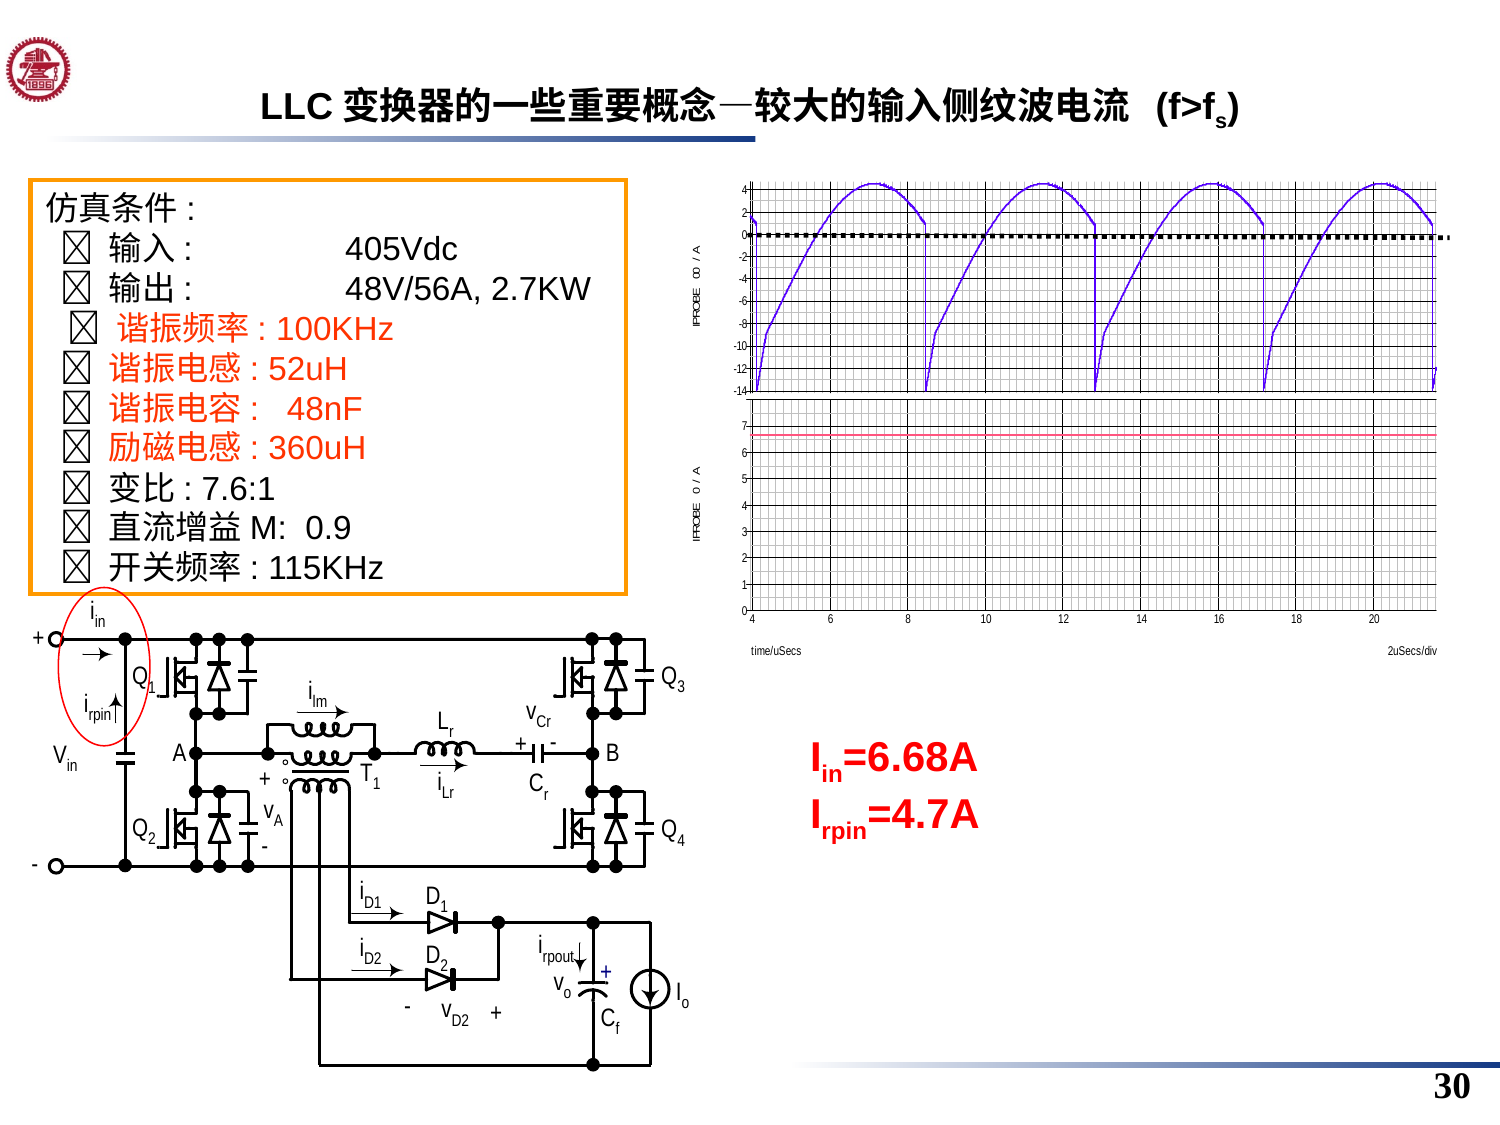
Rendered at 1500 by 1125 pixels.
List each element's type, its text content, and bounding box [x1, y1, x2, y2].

text_box LLC变换器的一些重要概念—较大的输入侧纹波电流 (f>fs) [0, 74, 1500, 141]
picture [5, 37, 77, 74]
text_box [26, 587, 695, 1077]
text_box 仿真条件:  输入: 405Vdc  输出: 48V/56A, 2.7KW  谐振频率: 100KHz  谐振电感: 52uH  谐振电容: 48nF  励磁电感: 360uH  变比: 7.6:1  直流增益M: 0.9  开关频率: 115KHz [30, 179, 626, 586]
text_box Iin=6.68A Irpin=4.7A [795, 722, 1085, 852]
picture [689, 179, 1438, 658]
